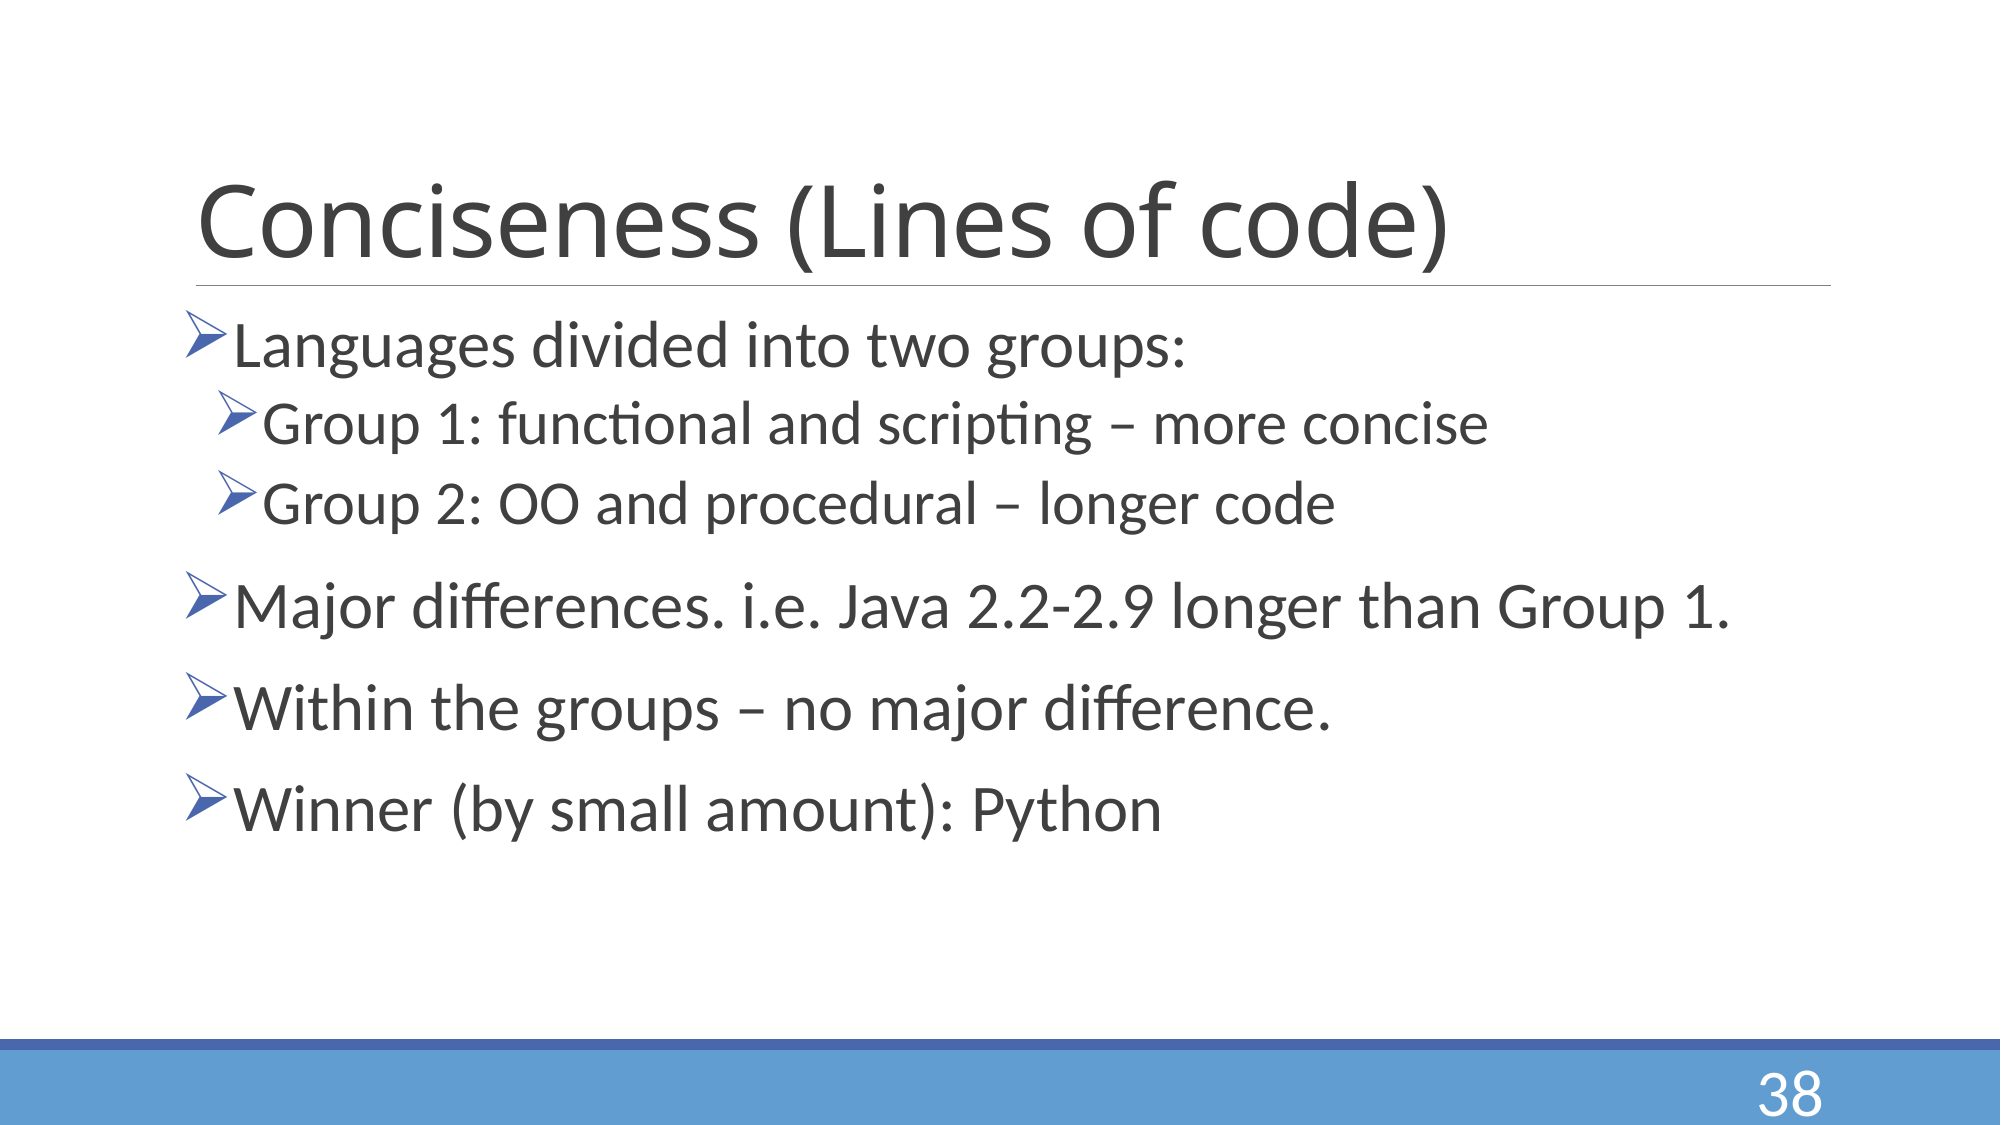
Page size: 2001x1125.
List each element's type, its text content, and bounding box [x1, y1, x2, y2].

list Languages divided into two groups: Group 1: functional and scripting – more concise Group 2: OO and procedural – longer code Major differences. i.e. Java 2.2-2.9 longer than Group 1. Within the groups – no major difference. Winner (by small amount): Python [180, 302, 1830, 963]
slide_number 38 [1624, 1059, 1840, 1120]
title Conciseness (Lines of code) [180, 47, 1830, 285]
